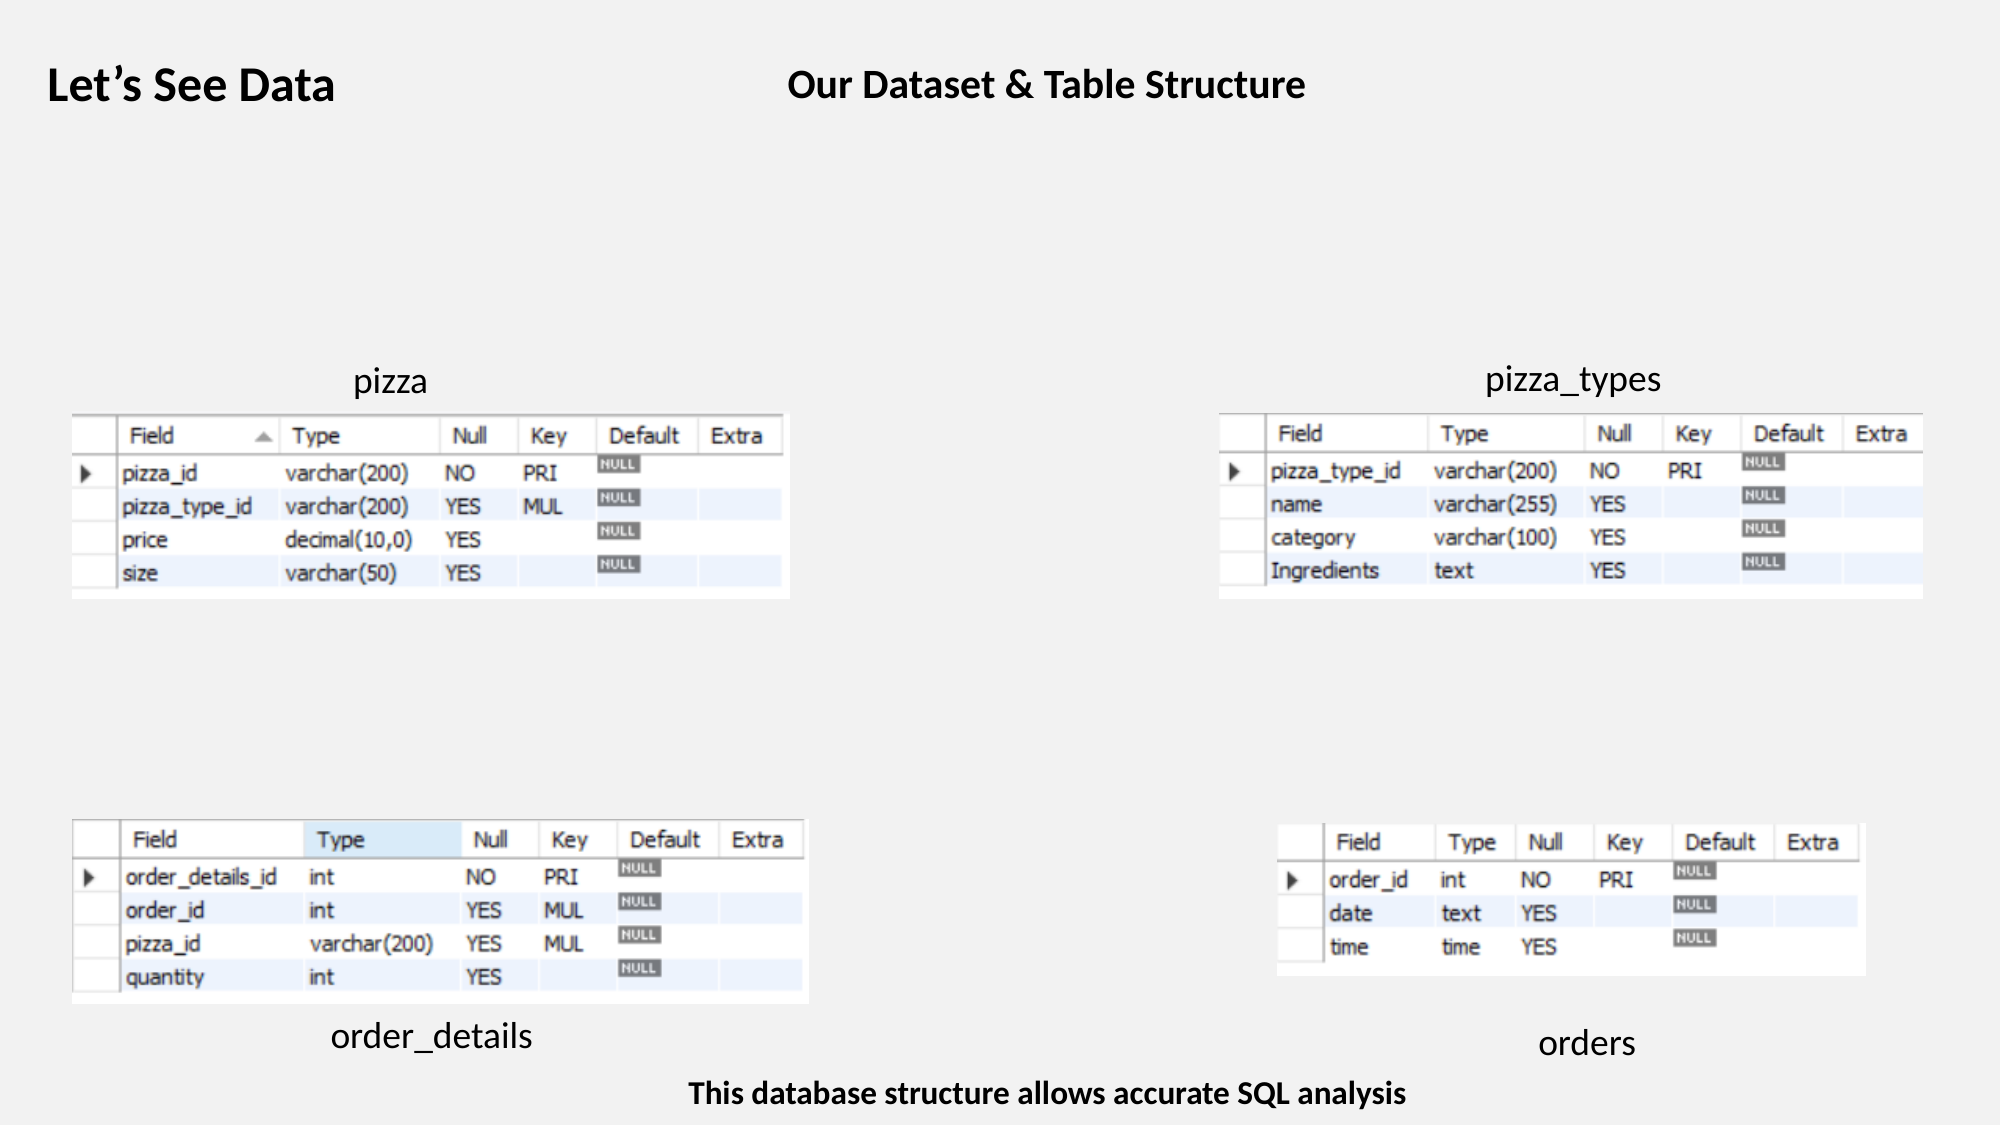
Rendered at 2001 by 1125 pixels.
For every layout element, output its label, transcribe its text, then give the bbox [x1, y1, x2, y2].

text_box Our Dataset & Table Structure [772, 49, 1368, 114]
picture [72, 819, 809, 1004]
picture [72, 411, 790, 600]
text_box orders [1523, 1011, 1814, 1071]
text_box order_details [315, 1004, 631, 1064]
text_box pizza_types [1470, 346, 1713, 407]
text_box pizza [338, 349, 474, 409]
picture [1277, 823, 1866, 976]
text_box Let’s See Data [32, 43, 830, 119]
picture [1219, 413, 1923, 600]
text_box This database structure allows accurate SQL analysis [673, 1064, 1606, 1119]
